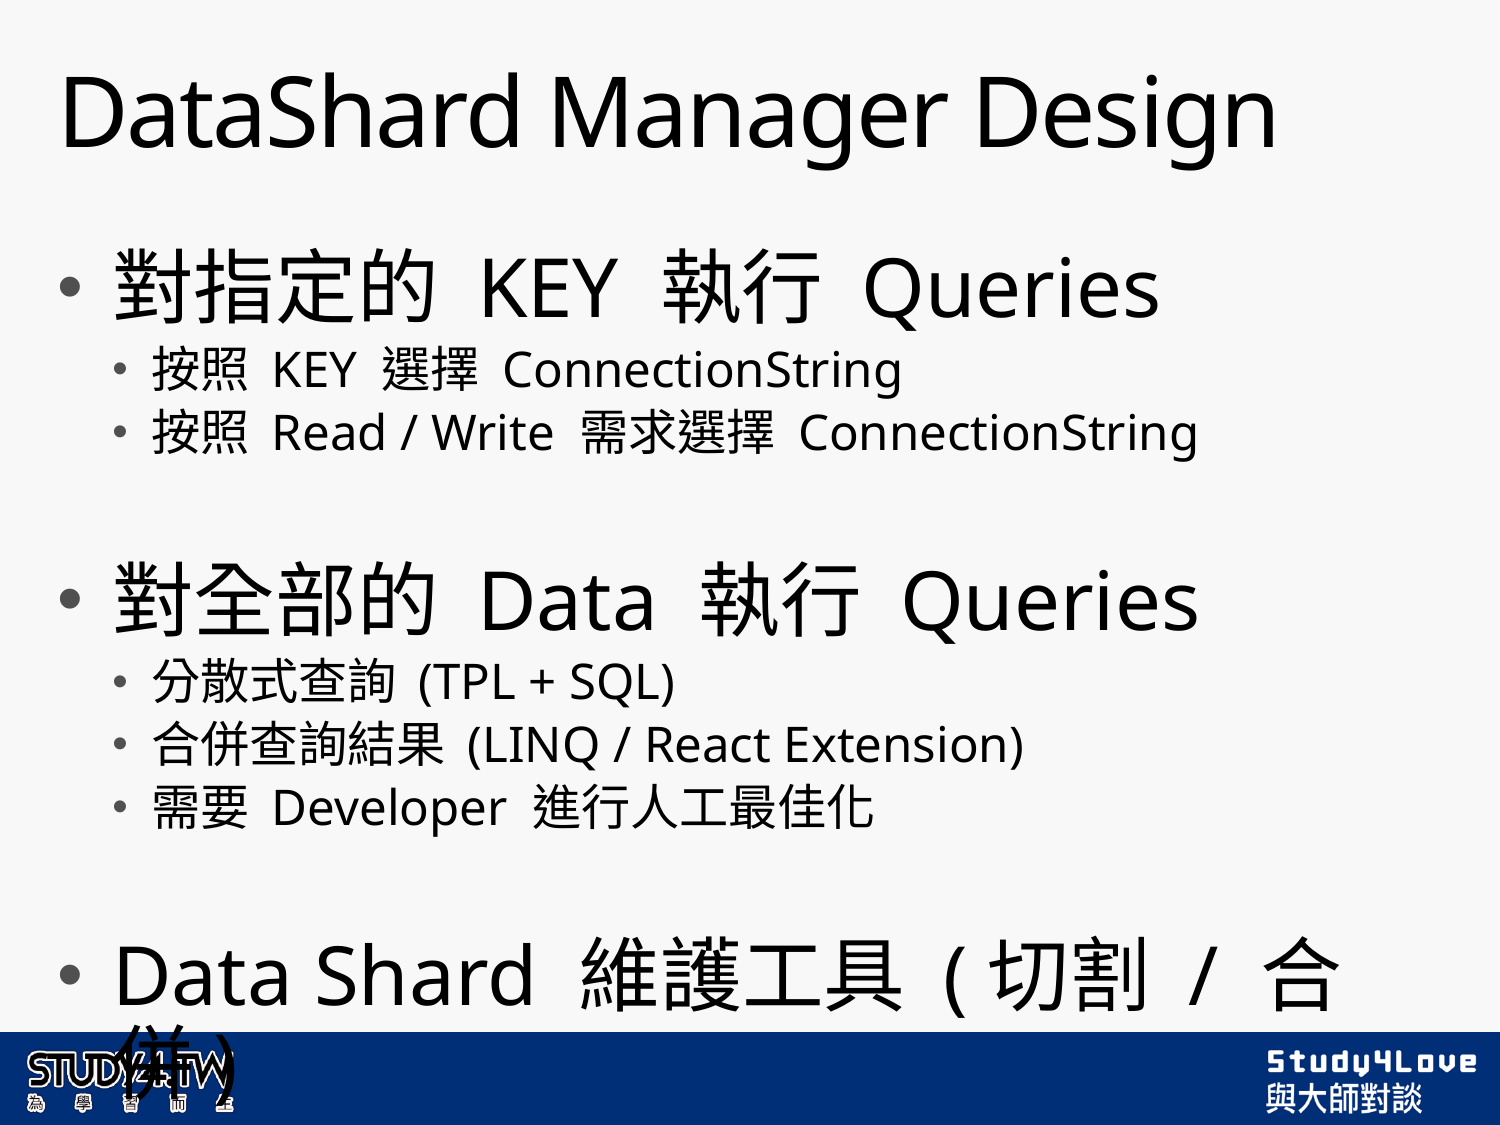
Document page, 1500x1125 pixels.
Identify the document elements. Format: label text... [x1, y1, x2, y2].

picture [1258, 1039, 1481, 1122]
list 對指定的 KEY 執行 Queries 按照 KEY 選擇 ConnectionString 按照 Read / Write 需求選擇 ConnectionString 對全部的 Data 執行 Queries 分散式查詢 (TPL + SQL) 合併查詢結果 (LINQ / React Extension) 需要 Developer 進行人工最佳化 Data Shard 維護工具 (切割 / 合併) [33, 231, 1467, 1027]
picture [19, 1040, 242, 1117]
title DataShard Manager Design [33, 47, 1468, 196]
